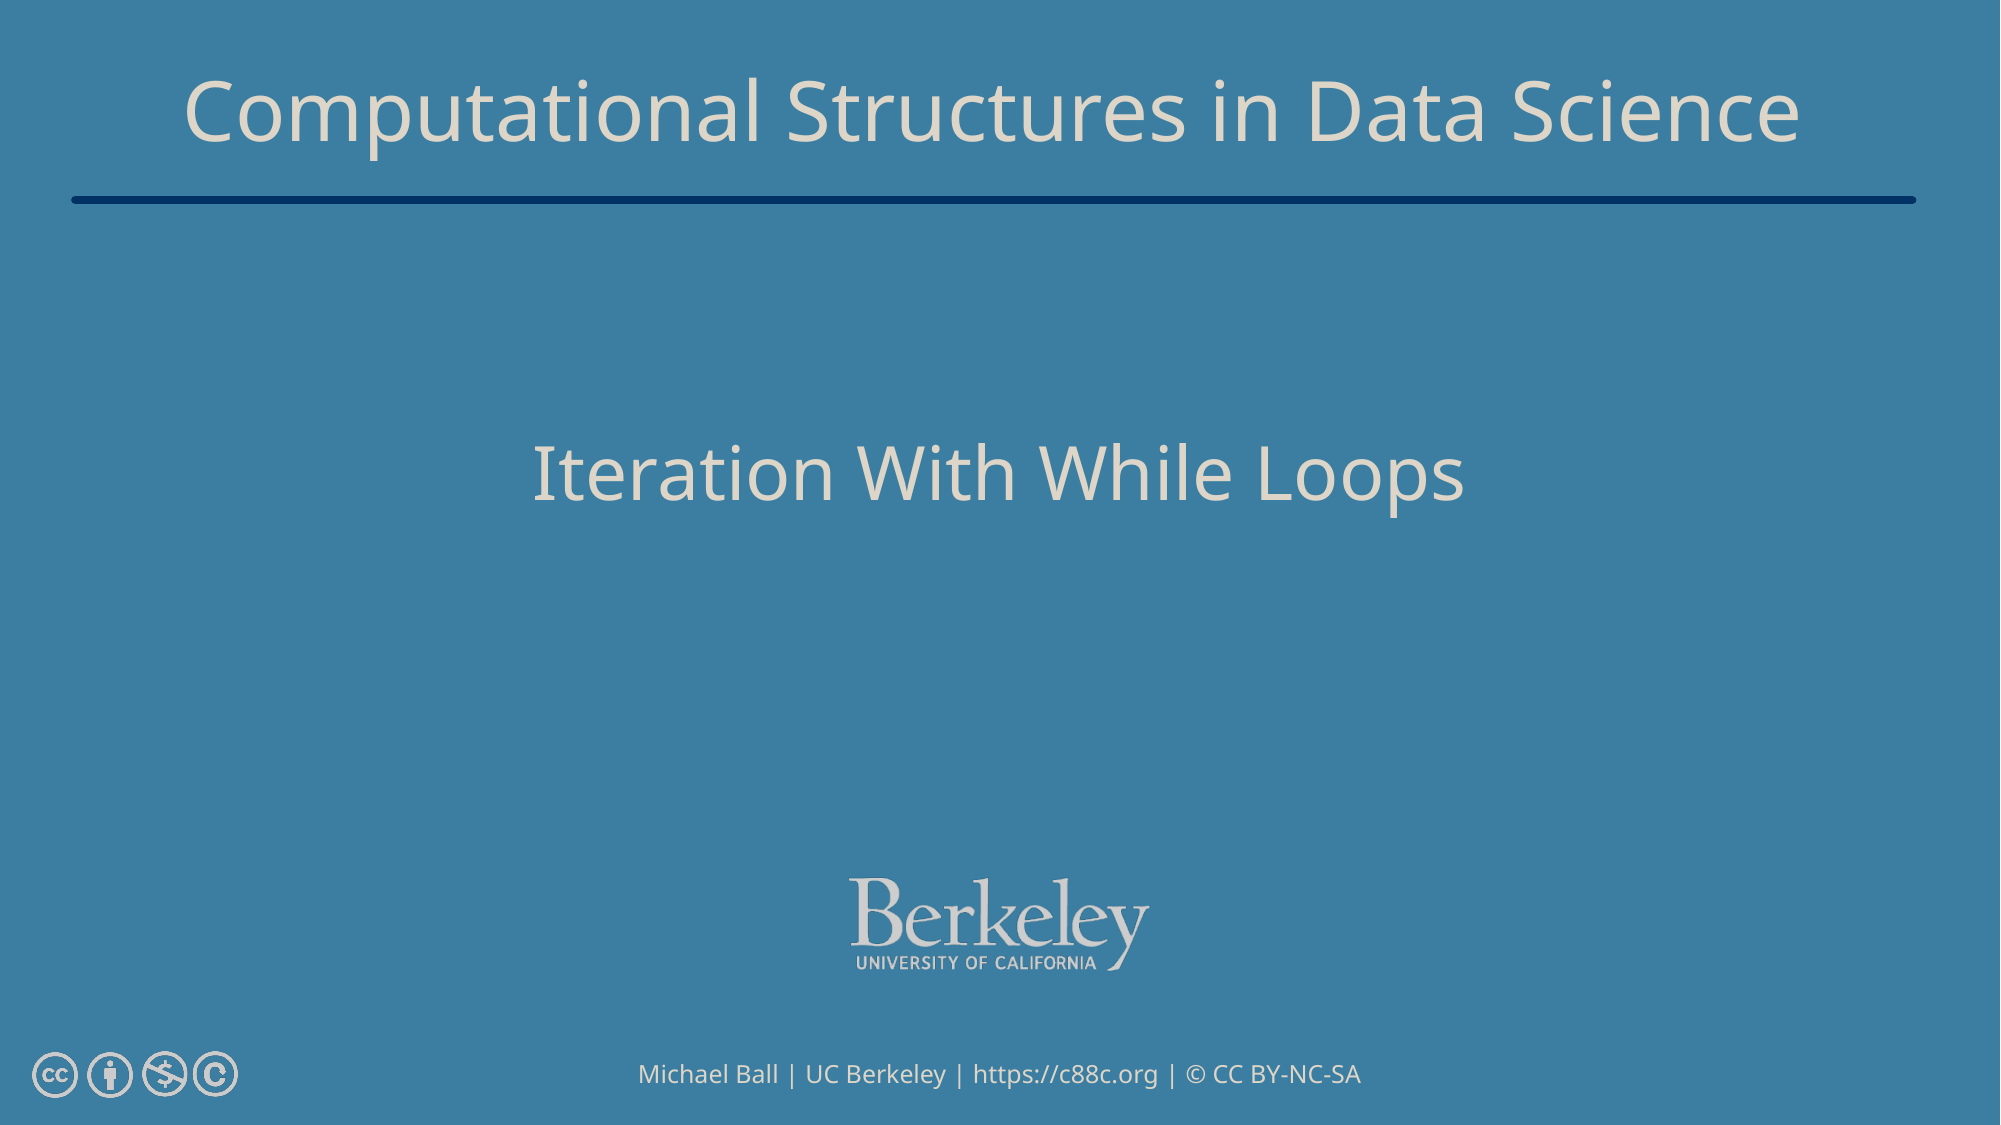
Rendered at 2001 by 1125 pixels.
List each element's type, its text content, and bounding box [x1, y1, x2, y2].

picture [32, 1052, 78, 1098]
picture [142, 1051, 188, 1097]
picture [87, 1052, 133, 1098]
title Iteration With While Loops [304, 354, 1696, 599]
picture [192, 1051, 238, 1097]
picture [835, 859, 1165, 991]
